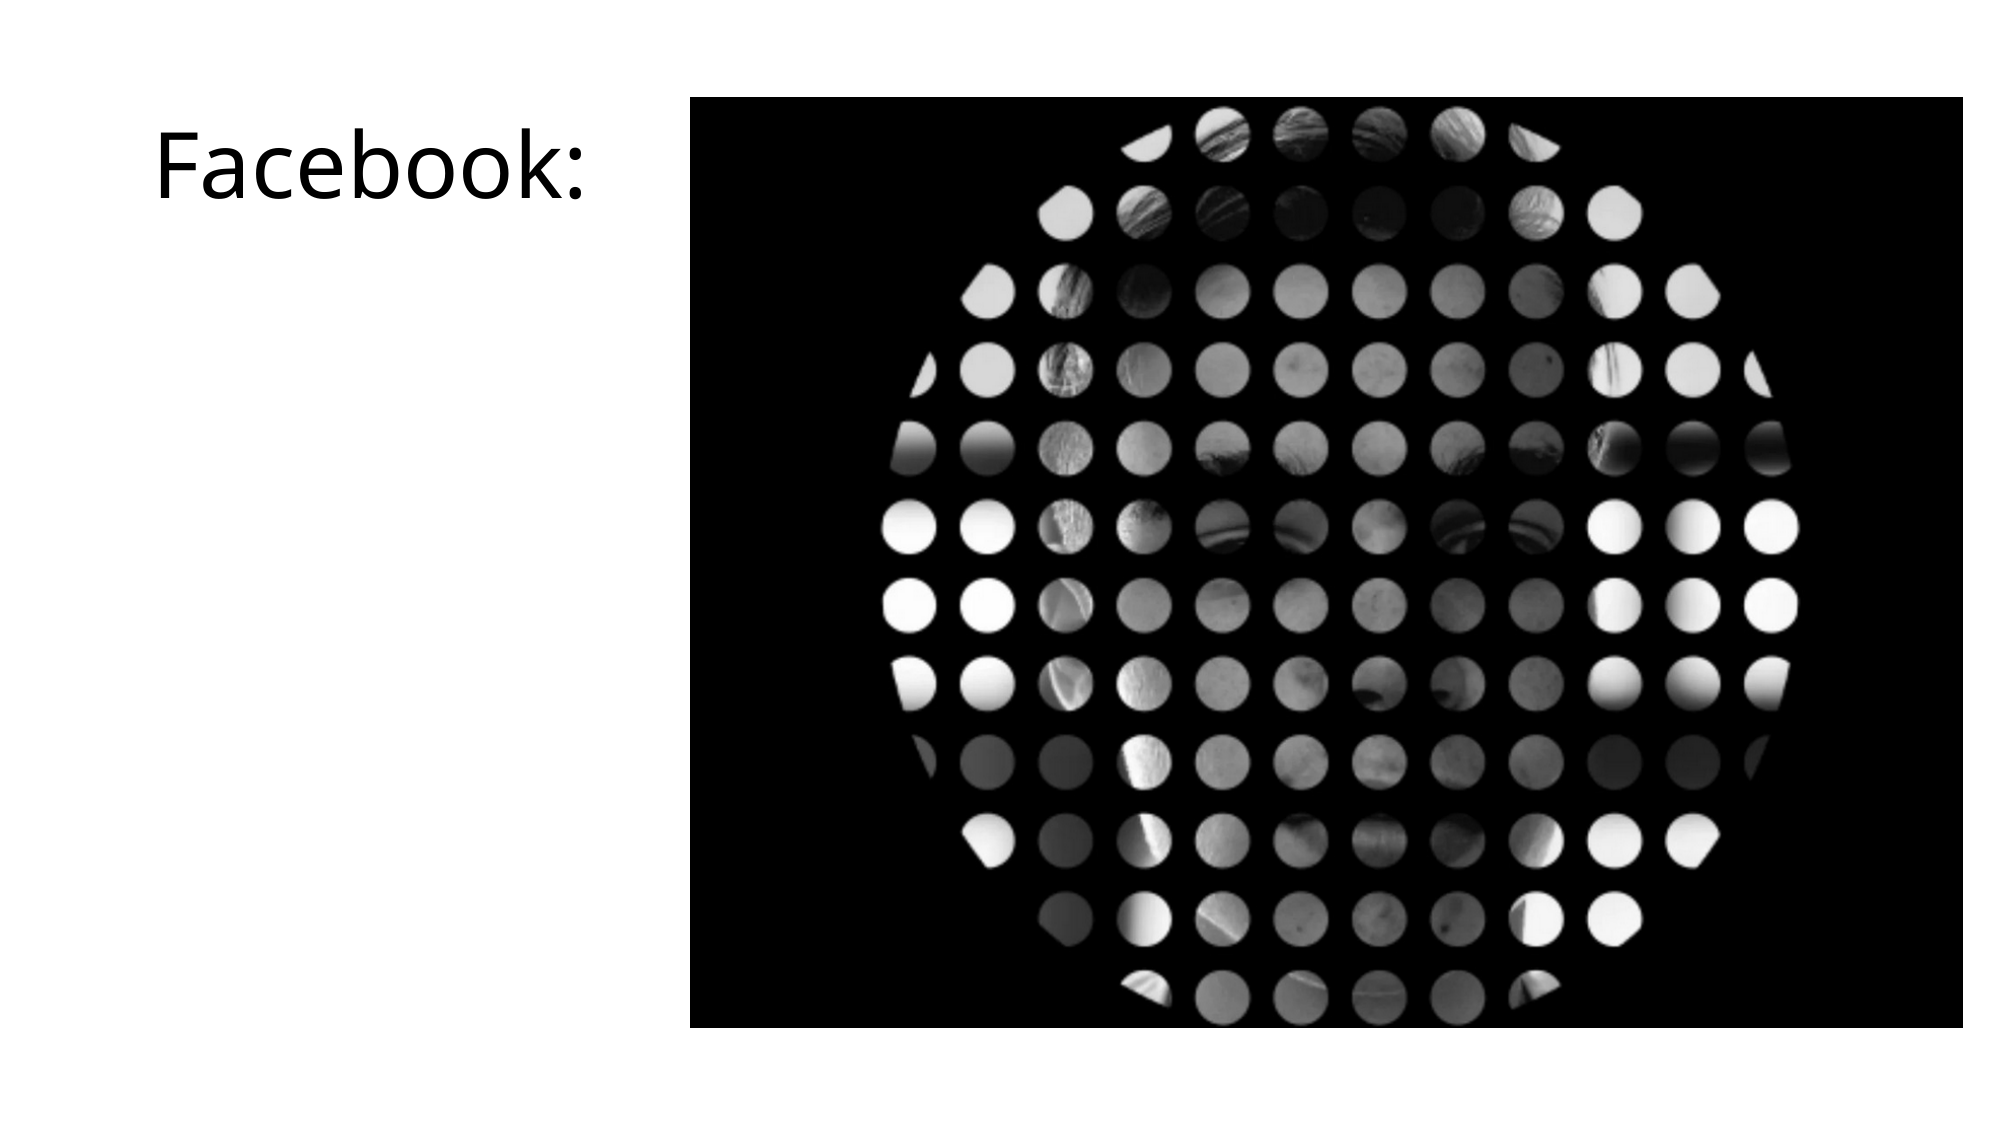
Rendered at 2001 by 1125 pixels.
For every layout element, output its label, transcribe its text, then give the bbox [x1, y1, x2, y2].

picture [689, 96, 1963, 1029]
title Facebook: [137, 59, 1863, 278]
